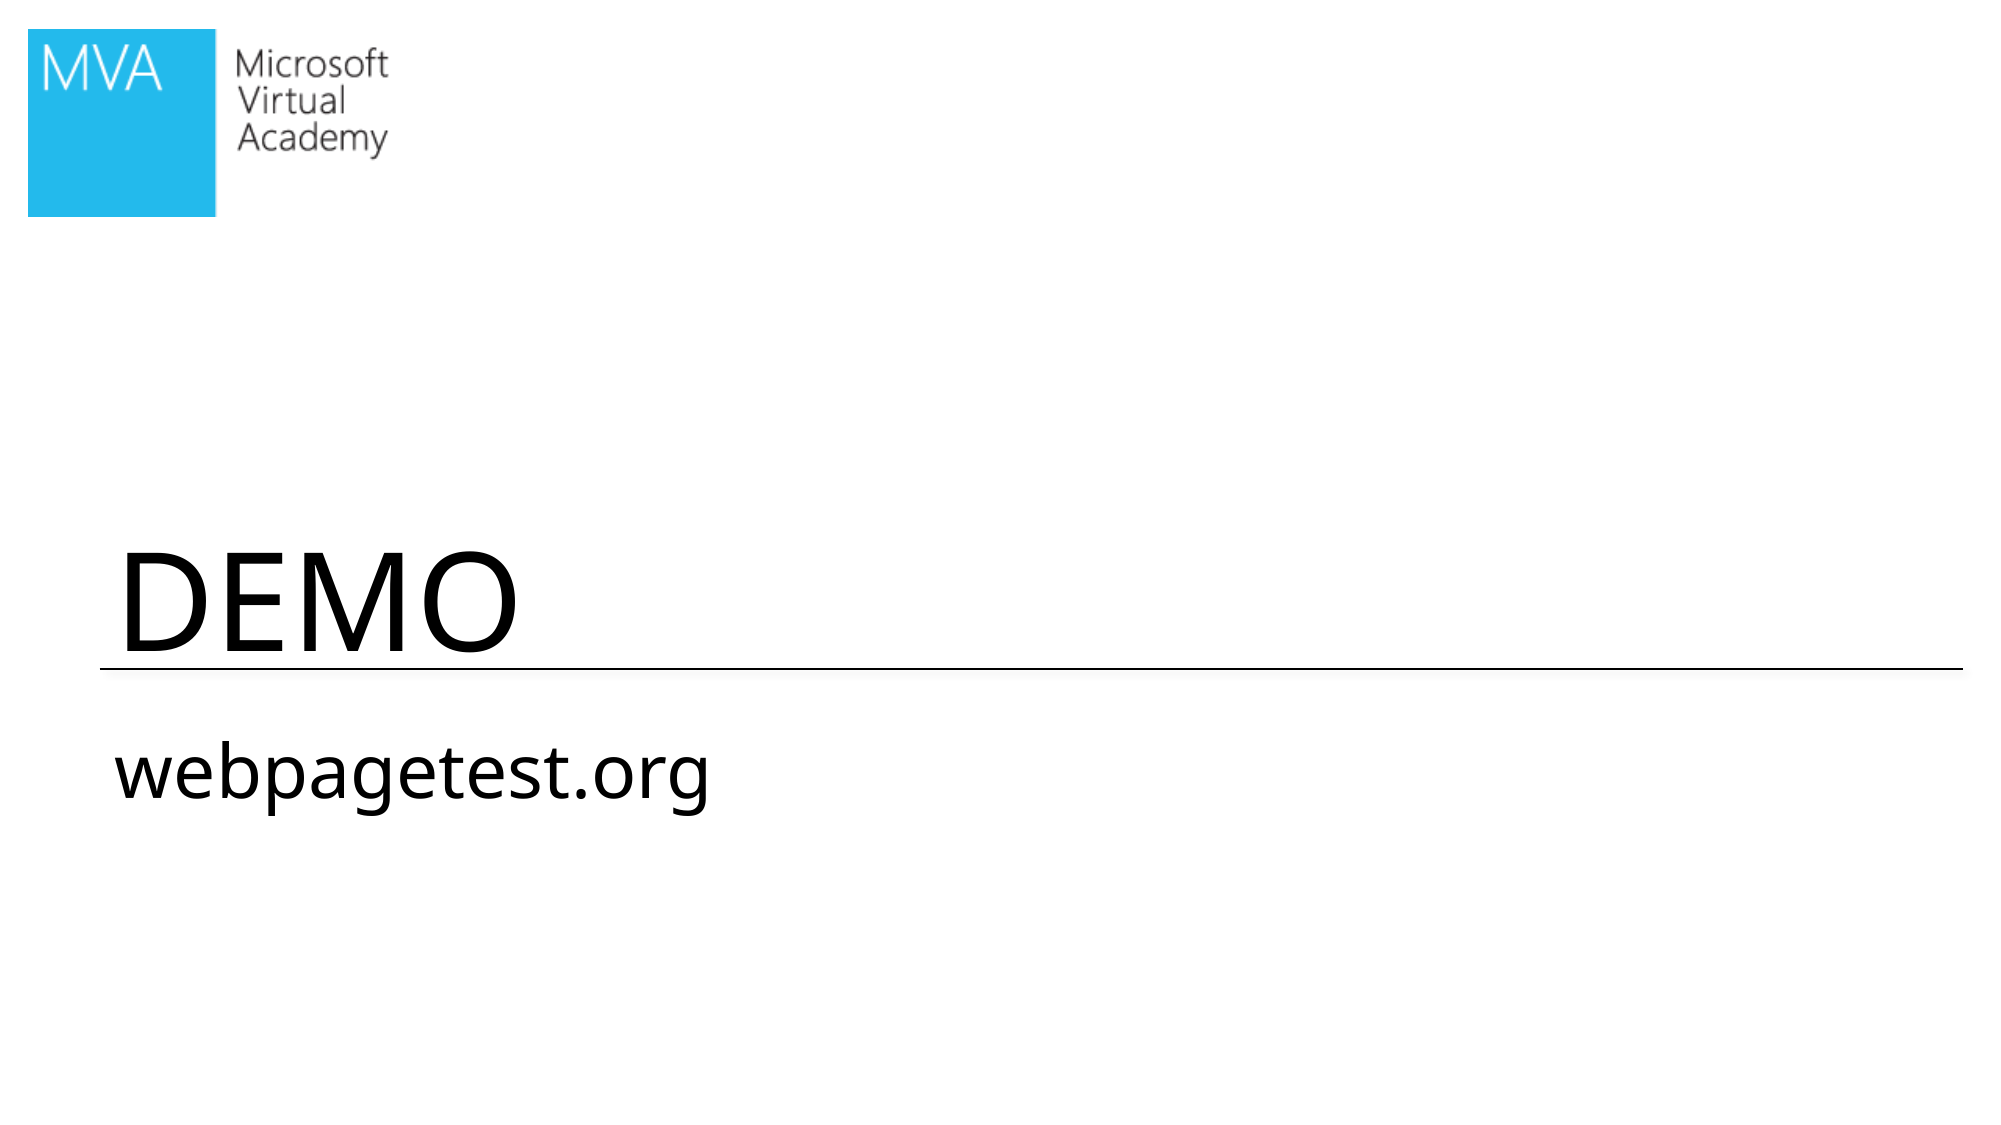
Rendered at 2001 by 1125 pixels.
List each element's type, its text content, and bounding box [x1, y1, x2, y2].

picture [28, 29, 497, 217]
title webpagetest.org [99, 733, 1976, 1009]
